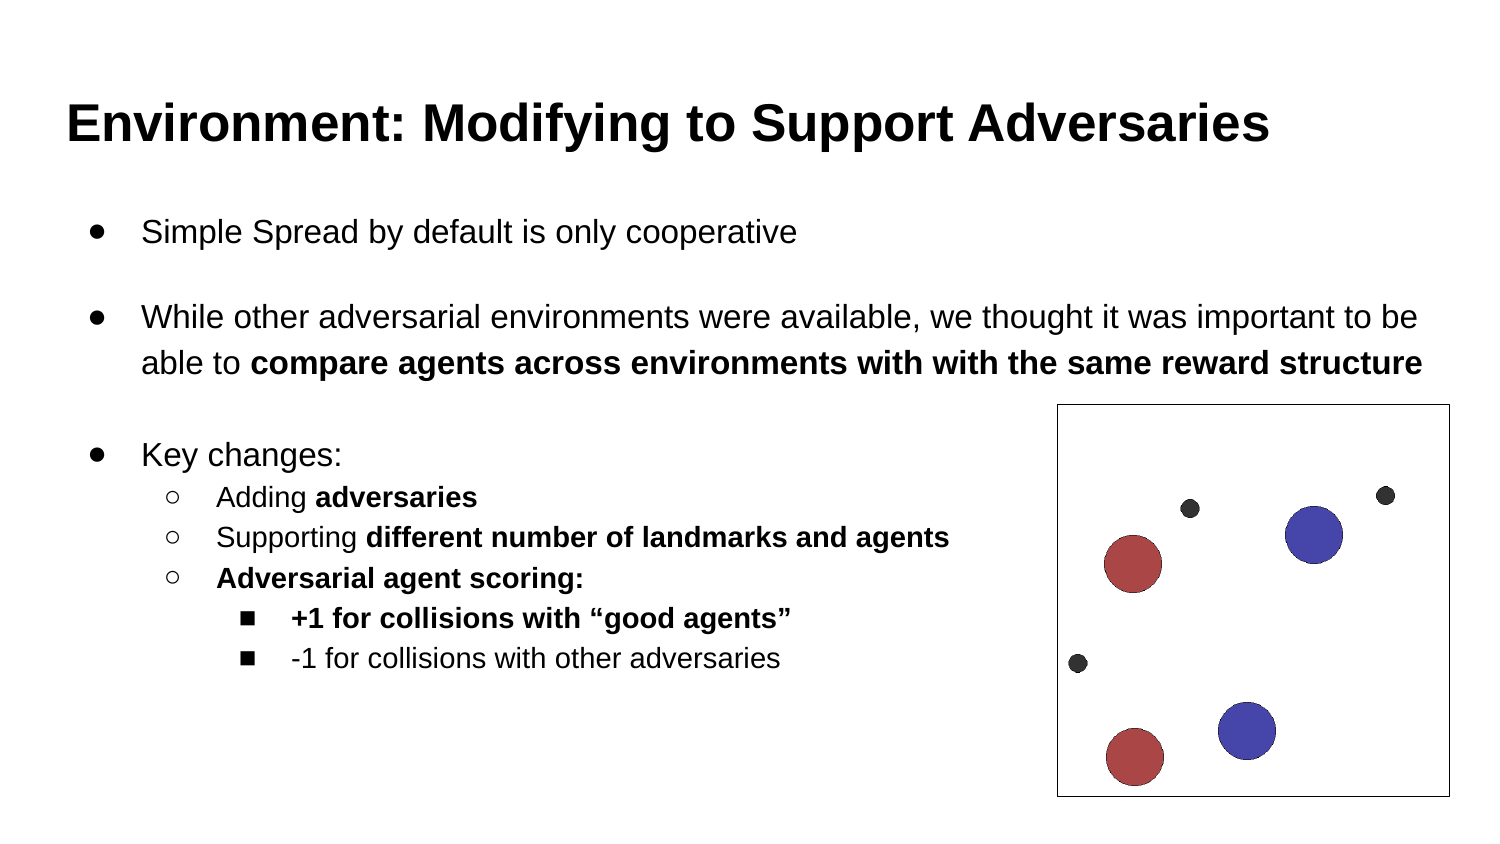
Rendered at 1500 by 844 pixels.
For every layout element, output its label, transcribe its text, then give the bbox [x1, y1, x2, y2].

title Environment: Modifying to Support Adversaries [51, 72, 1449, 167]
list Simple Spread by default is only cooperative While other adversarial environments were available, we thought it was important to be able to compare agents across environments with with the same reward structure Key changes: Adding adversaries Supporting different number of landmarks and agents Adversarial agent scoring: +1 for collisions with “good agents” -1 for collisions with other adversaries [51, 189, 1449, 750]
picture [1058, 405, 1450, 796]
